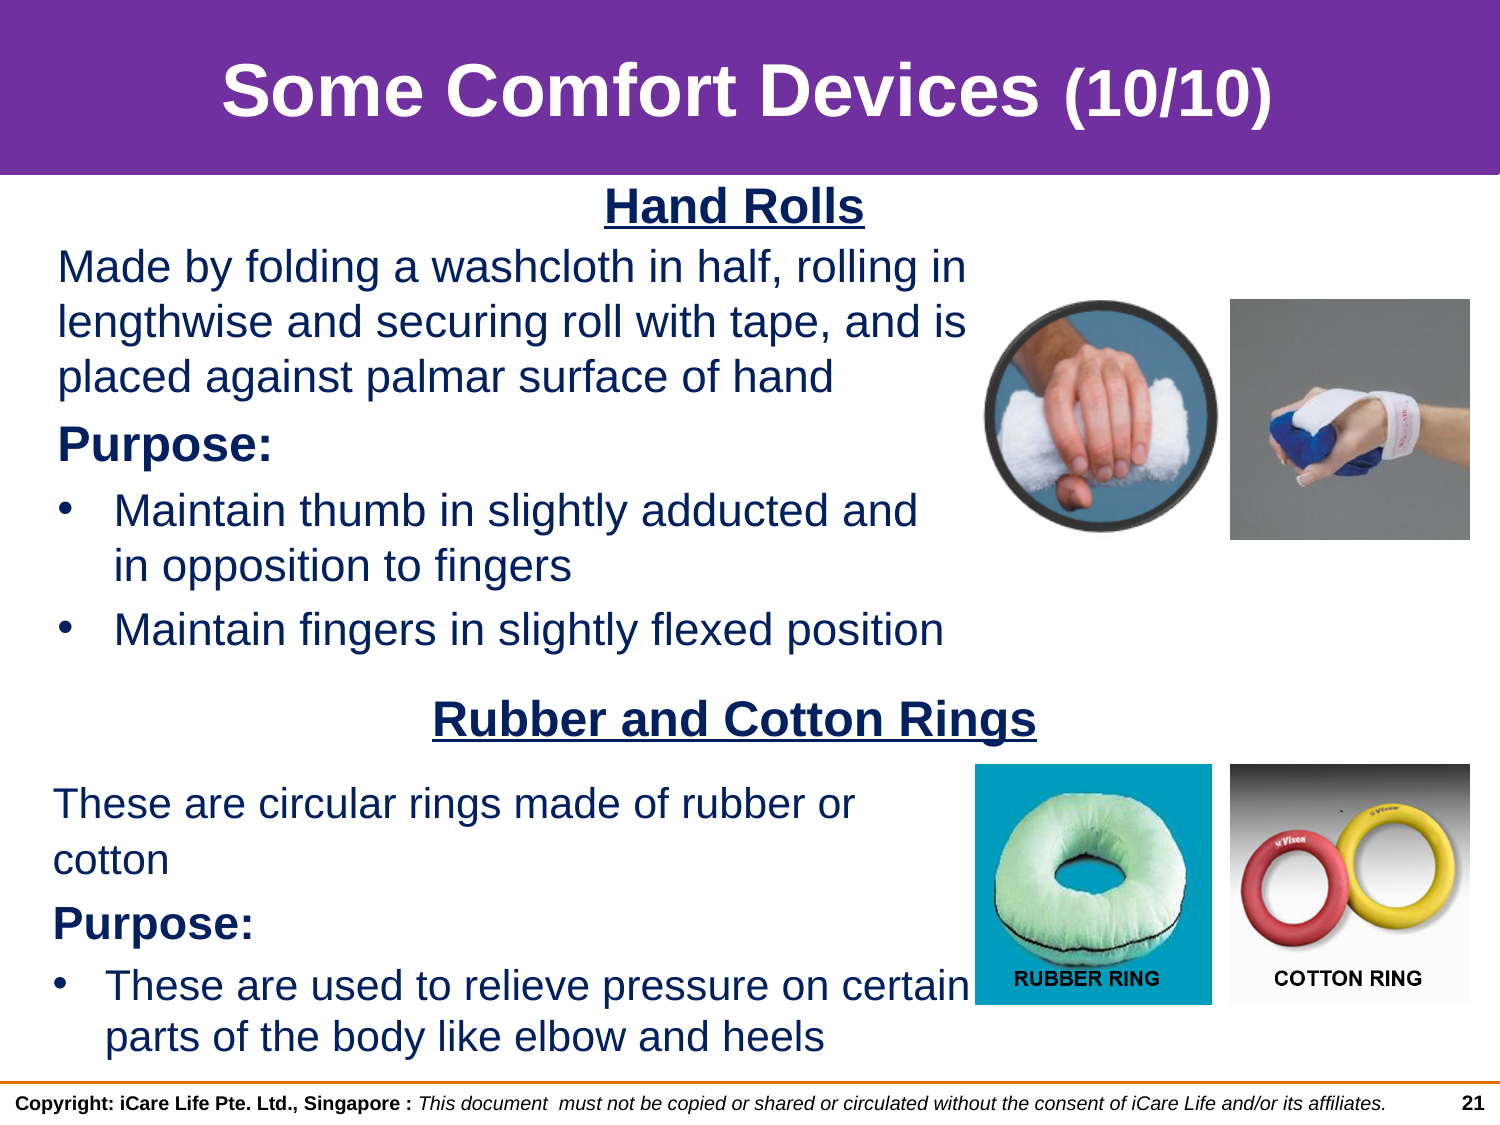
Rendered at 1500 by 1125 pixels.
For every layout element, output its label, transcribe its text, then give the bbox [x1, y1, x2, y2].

text_box Made by folding a washcloth in half, rolling in lengthwise and securing roll with tape, and is placed against palmar surface of hand Purpose: Maintain thumb in slightly adducted and in opposition to fingers Maintain fingers in slightly flexed position [42, 228, 1000, 675]
text_box These are circular rings made of rubber or cotton Purpose: These are used to relieve pressure on certain parts of the body like elbow and heels [37, 762, 1000, 1106]
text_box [974, 764, 1471, 1006]
text_box Hand Rolls [92, 175, 1363, 245]
text_box Some Comfort Devices (10/10) [0, 0, 1500, 175]
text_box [974, 299, 1471, 541]
text_box Rubber and Cotton Rings [92, 674, 1363, 758]
text_box 21 [1447, 1082, 1500, 1122]
